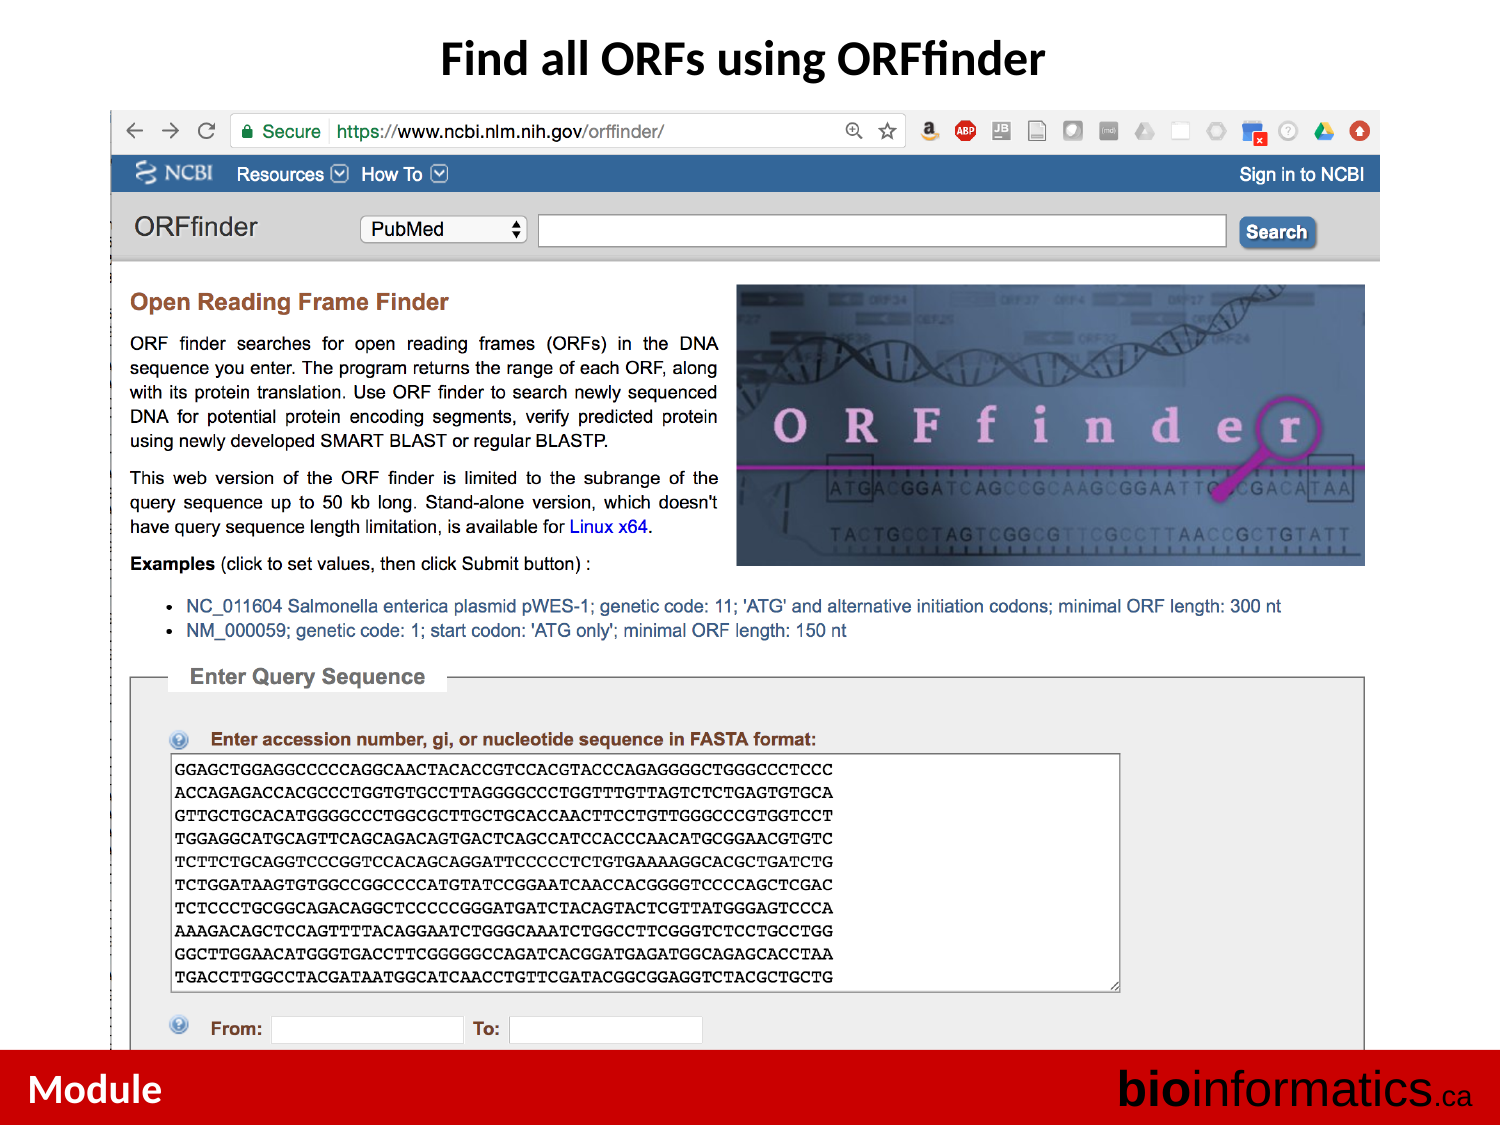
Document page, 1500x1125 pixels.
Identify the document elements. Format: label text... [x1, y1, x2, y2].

text_box Find all ORFs using ORFfinder [425, 17, 1062, 93]
picture [110, 110, 1380, 1048]
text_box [0, 1048, 1500, 1125]
